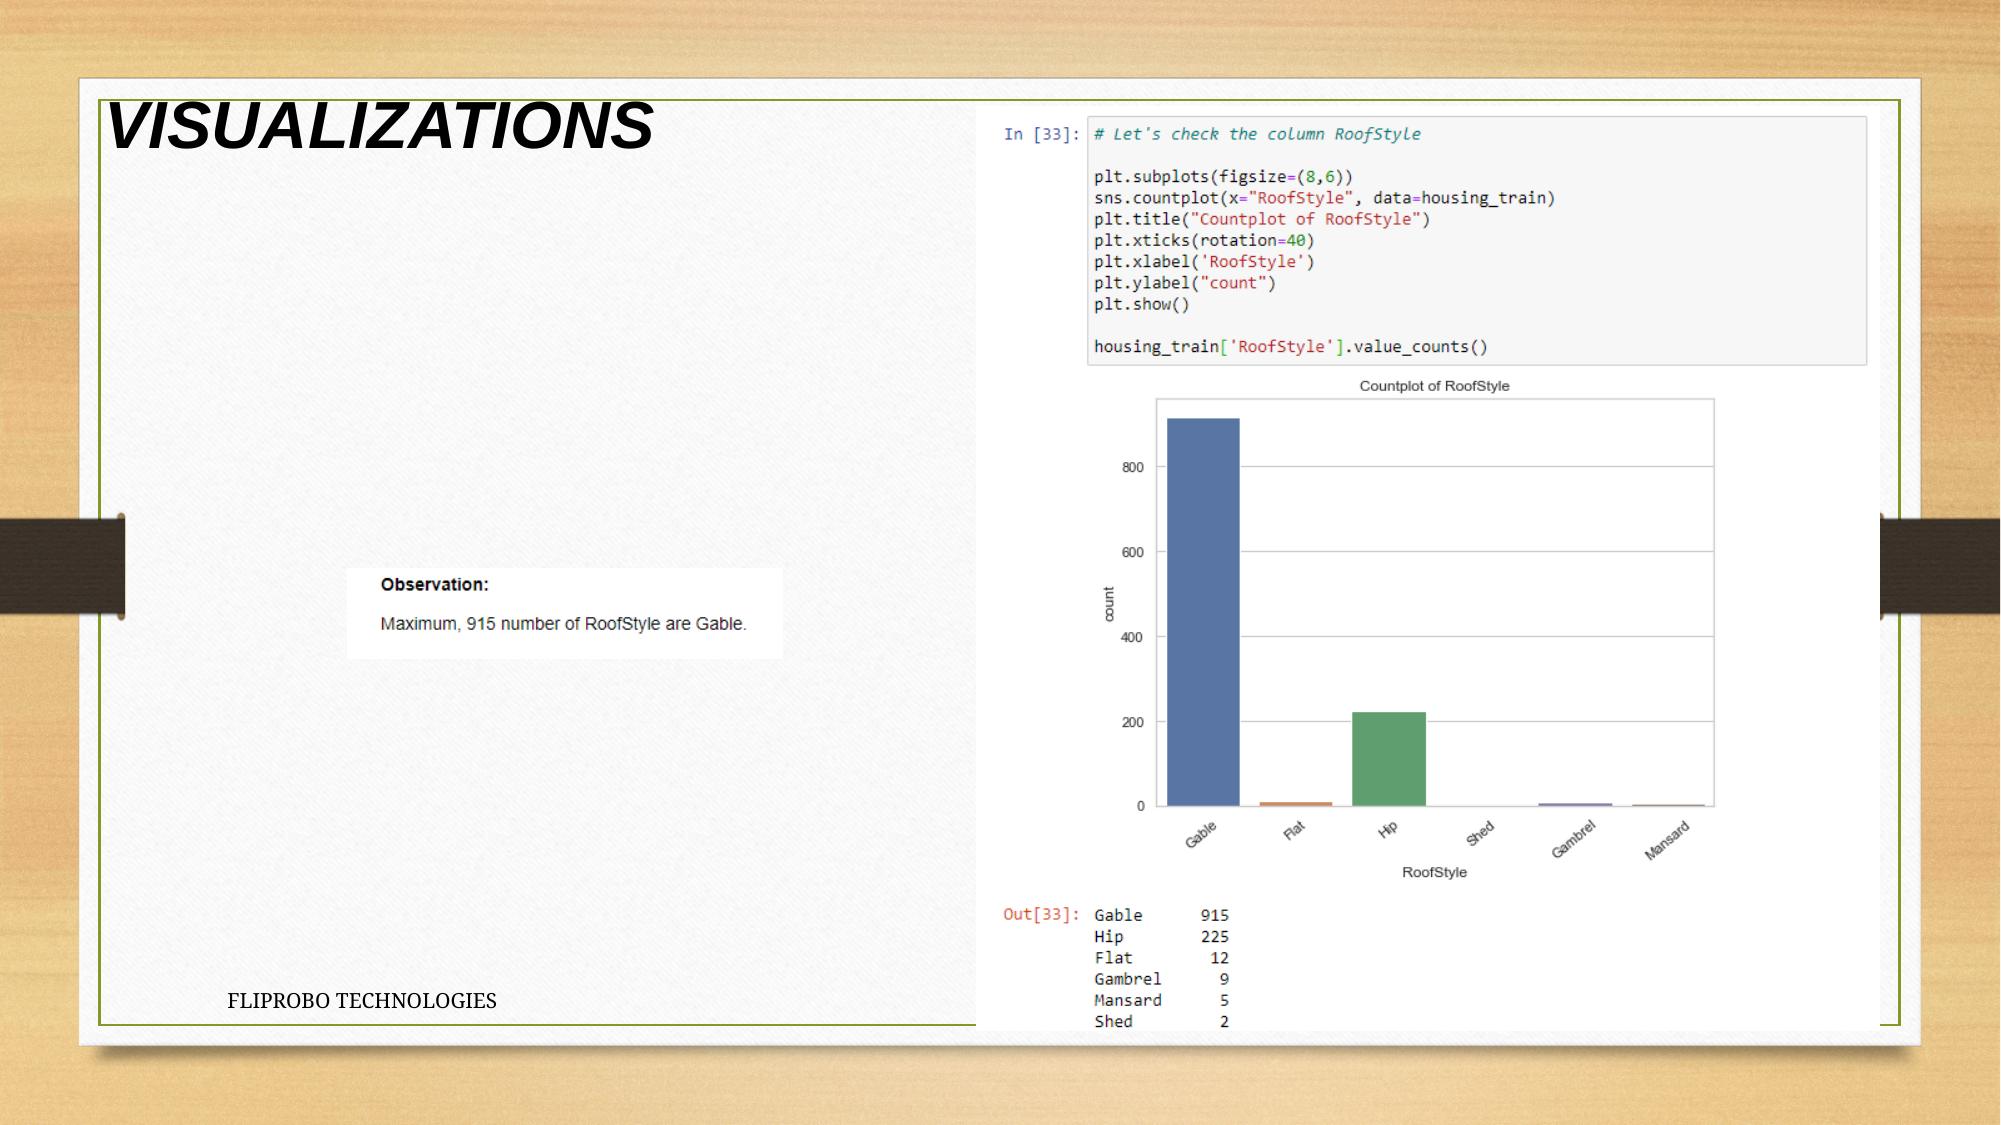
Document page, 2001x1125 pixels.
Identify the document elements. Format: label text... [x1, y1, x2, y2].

picture [0, 0, 2001, 1125]
text_box VISUALIZATIONS [89, 74, 1673, 170]
footer FLIPROBO TECHNOLOGIES [212, 979, 975, 1025]
